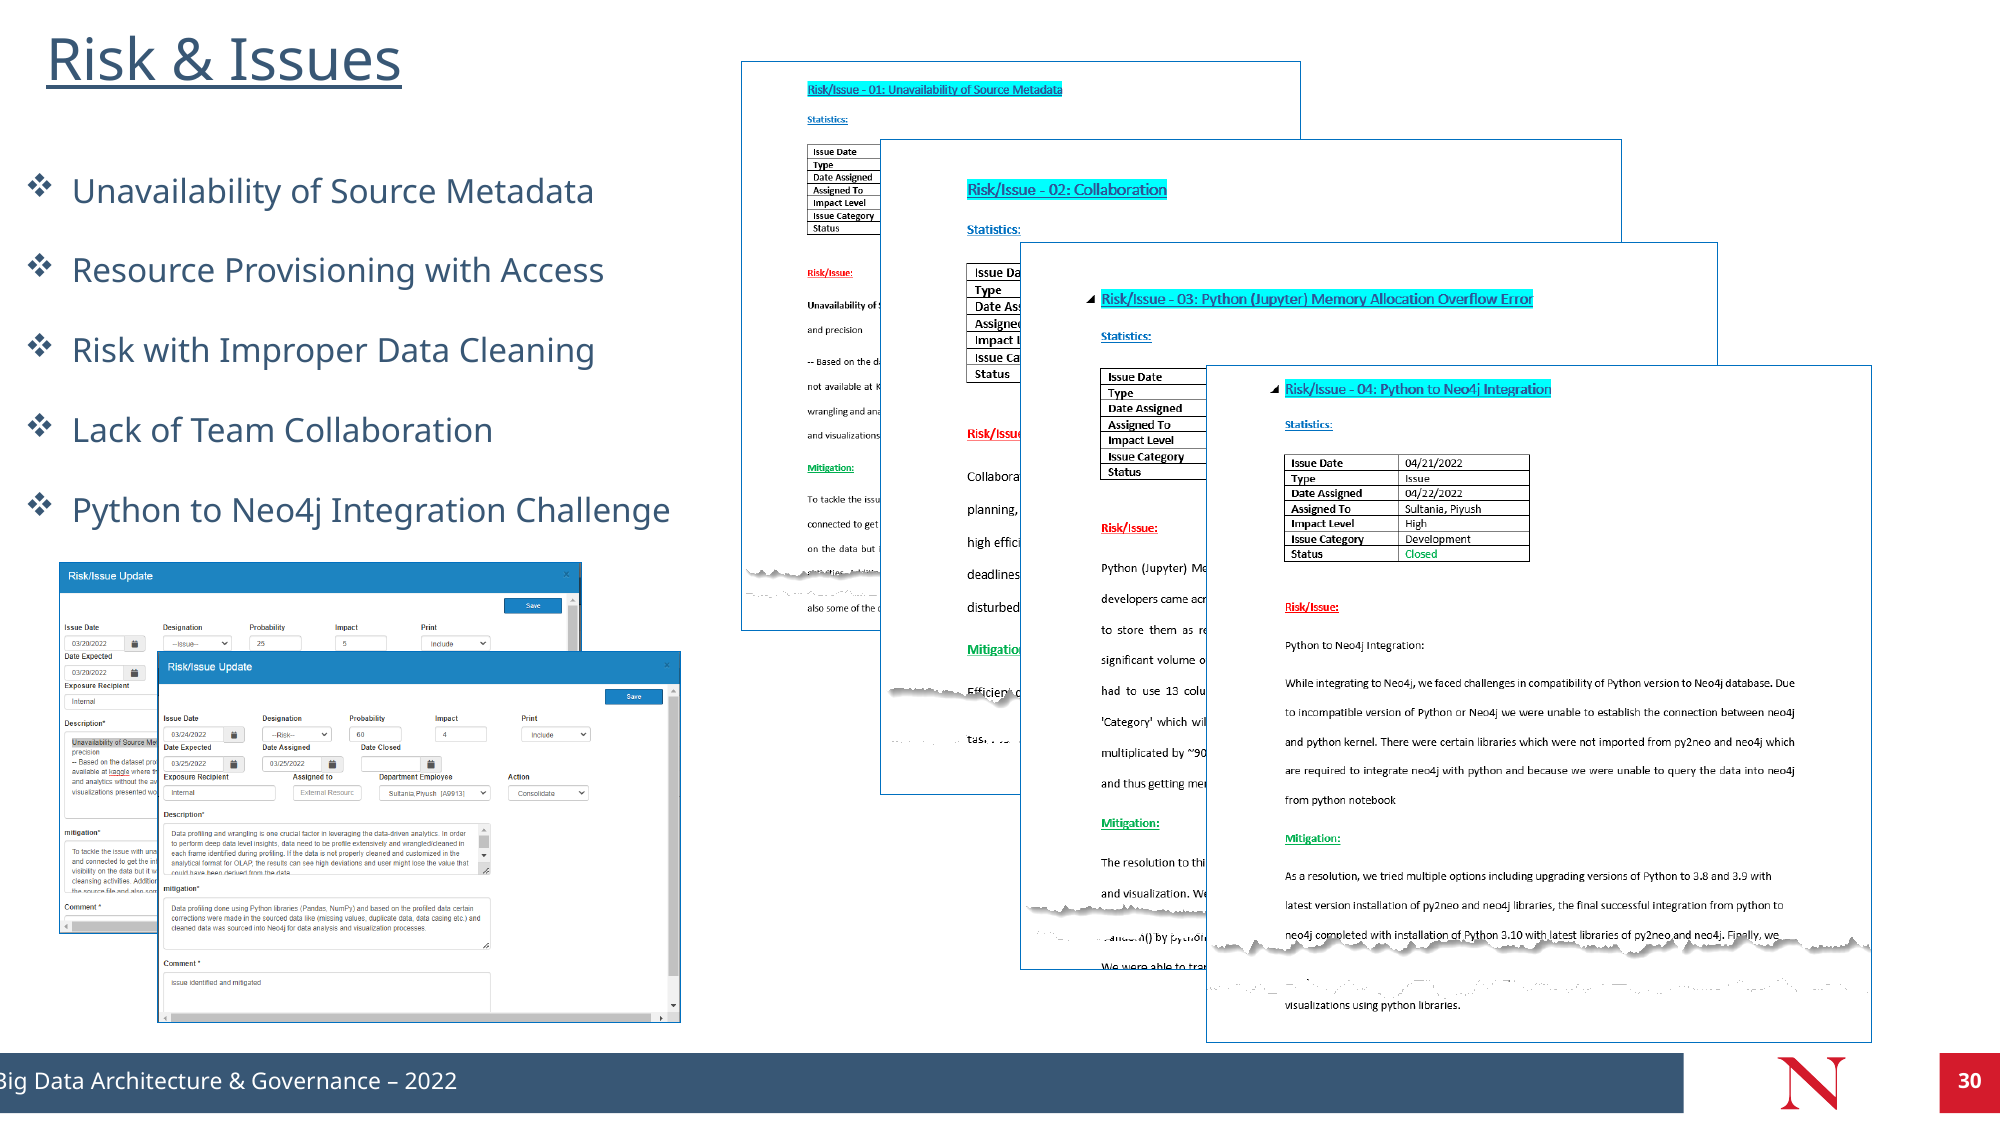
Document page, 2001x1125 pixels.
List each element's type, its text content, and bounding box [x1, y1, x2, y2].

text_box Risk & Issues [31, 0, 1377, 123]
picture [741, 61, 1872, 1125]
picture [59, 562, 681, 1023]
text_box Unavailability of Source Metadata Resource Provisioning with Access Risk with Improper Data Cleaning Lack of Team Collaboration Python to Neo4j Integration Challenge [10, 122, 687, 537]
